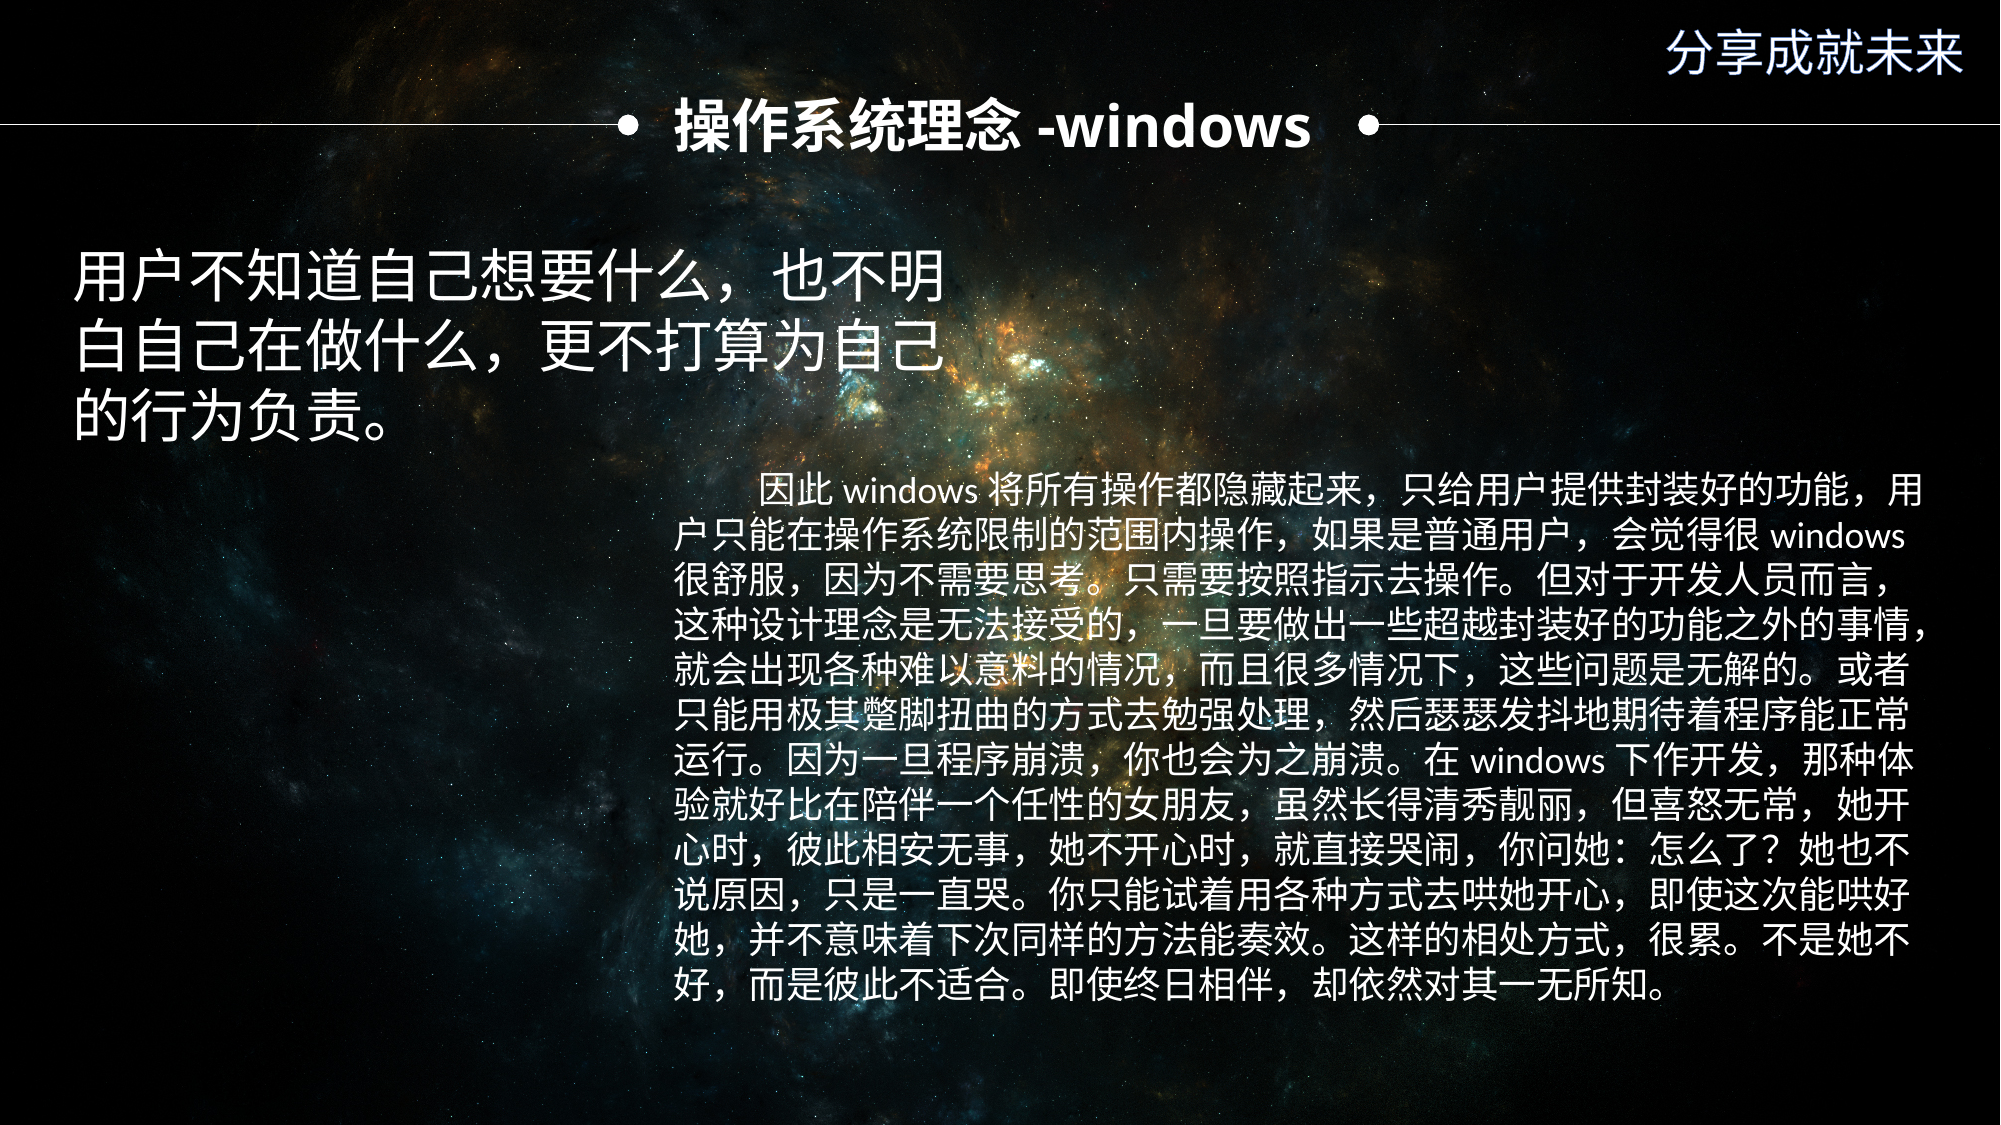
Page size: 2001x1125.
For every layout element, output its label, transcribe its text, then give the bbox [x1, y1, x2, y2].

text_box 因此windows将所有操作都隐藏起来，只给用户提供封装好的功能，用户只能在操作系统限制的范围内操作，如果是普通用户，会觉得很windows很舒服，因为不需要思考。只需要按照指示去操作。但对于开发人员而言，这种设计理念是无法接受的，一旦要做出一些超越封装好的功能之外的事情，就会出现各种难以意料的情况，而且很多情况下，这些问题是无解的。或者只能用极其蹩脚扭曲的方式去勉强处理，然后瑟瑟发抖地期待着程序能正常运行。因为一旦程序崩溃，你也会为之崩溃。在windows下作开发，那种体验就好比在陪伴一个任性的女朋友，虽然长得清秀靓丽，但喜怒无常，她开心时，彼此相安无事，她不开心时，就直接哭闹，你问她：怎么了？她也不说原因，只是一直哭。你只能试着用各种方式去哄她开心，即使这次能哄好她，并不意味着下次同样的方法能奏效。这样的相处方式，很累。不是她不好，而是彼此不适合。即使终日相伴，却依然对其一无所知。 [658, 458, 1951, 1014]
text_box 用户不知道自己想要什么，也不明白自己在做什么，更不打算为自己的行为负责。 [57, 231, 1015, 457]
text_box 操作系统理念-windows [658, 82, 1386, 167]
text_box 分享成就未来 [1649, 13, 1980, 89]
picture [0, 0, 2000, 1125]
